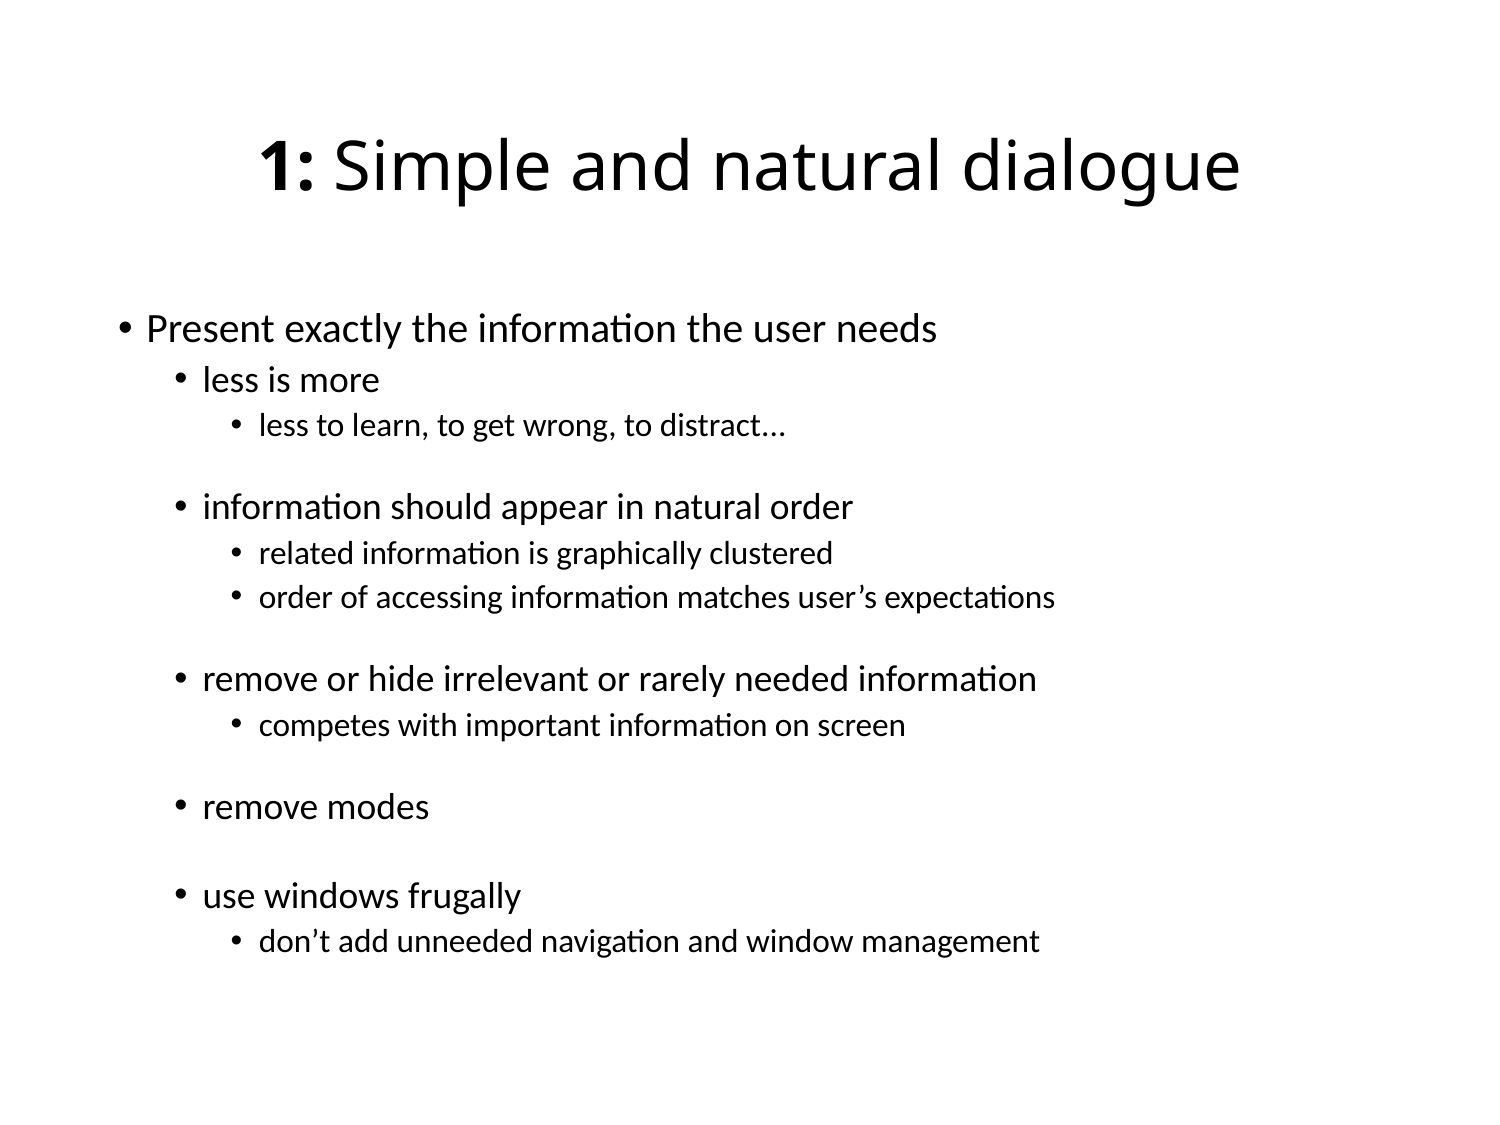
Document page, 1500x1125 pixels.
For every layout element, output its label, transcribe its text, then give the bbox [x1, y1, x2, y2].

title 1: Simple and natural dialogue [103, 59, 1397, 278]
list Present exactly the information the user needs less is more less to learn, to get wrong, to distract... information should appear in natural order related information is graphically clustered order of accessing information matches user’s expectations remove or hide irrelevant or rarely needed information competes with important information on screen remove modes use windows frugally don’t add unneeded navigation and window management [103, 299, 1397, 1014]
